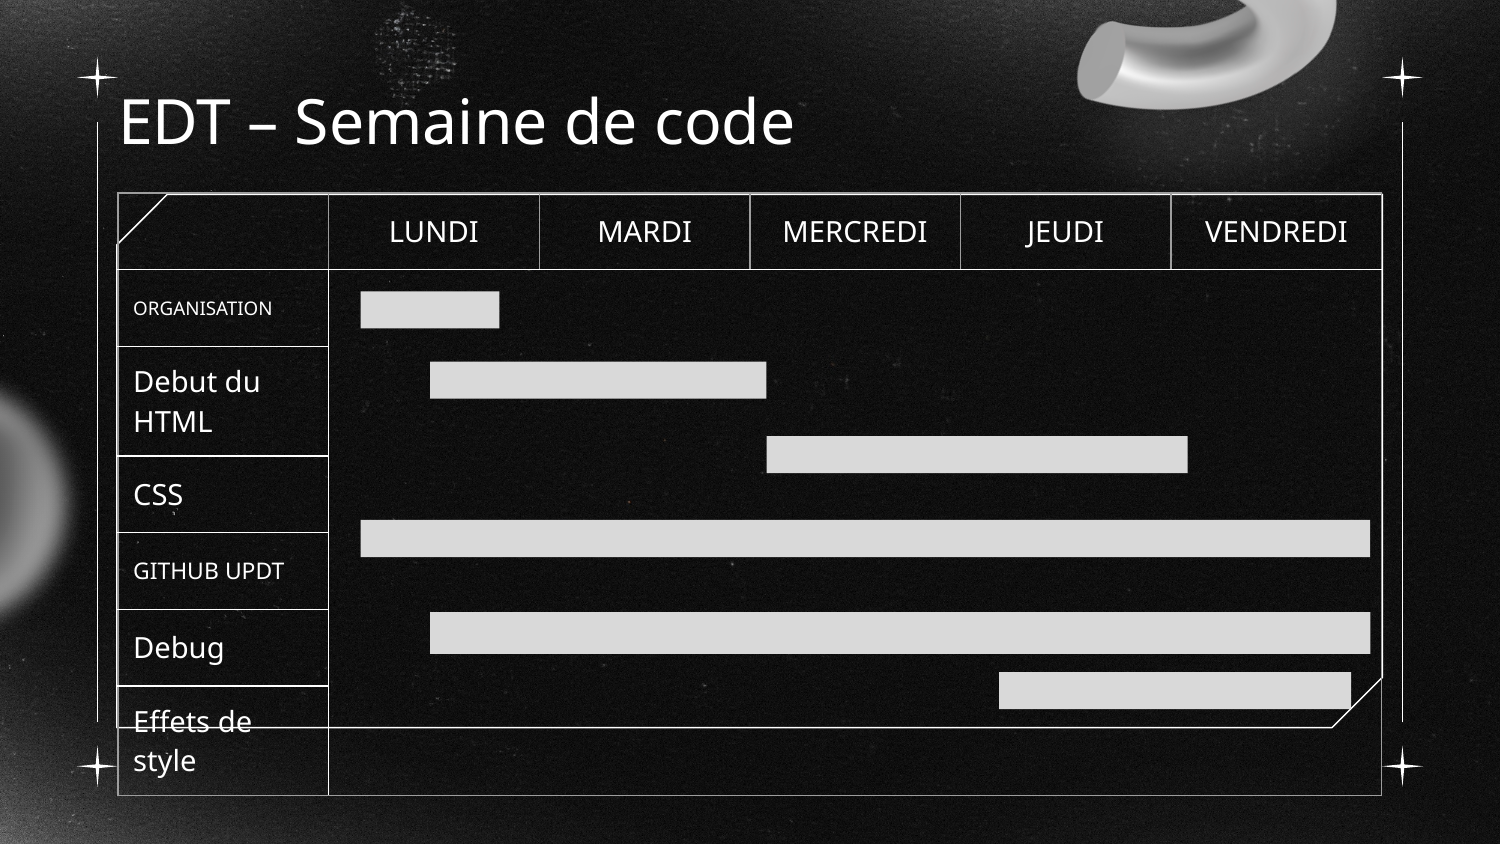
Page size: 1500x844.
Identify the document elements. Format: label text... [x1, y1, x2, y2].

table_cell Debut du HTML [119, 347, 328, 455]
table_header VENDREDI [1172, 194, 1381, 269]
table_header MARDI [540, 194, 749, 269]
table_cell GITHUB UPDT [119, 533, 328, 609]
text_box [360, 519, 1371, 558]
text_box [999, 672, 1352, 710]
text_box [430, 612, 1371, 654]
text_box [360, 291, 500, 329]
text_box [430, 361, 767, 399]
table_cell Effets de style [119, 687, 328, 795]
table_header JEUDI [961, 194, 1170, 269]
title EDT – Semaine de code [118, 72, 1382, 167]
picture [0, 0, 1500, 844]
table_header [119, 194, 328, 269]
table_header MERCREDI [751, 194, 960, 269]
table_cell Debug [119, 610, 328, 685]
table_cell ORGANISATION [119, 270, 328, 346]
table_cell CSS [119, 457, 328, 532]
table_header LUNDI [329, 194, 539, 269]
text_box [766, 436, 1188, 474]
table_cell [329, 270, 1381, 795]
